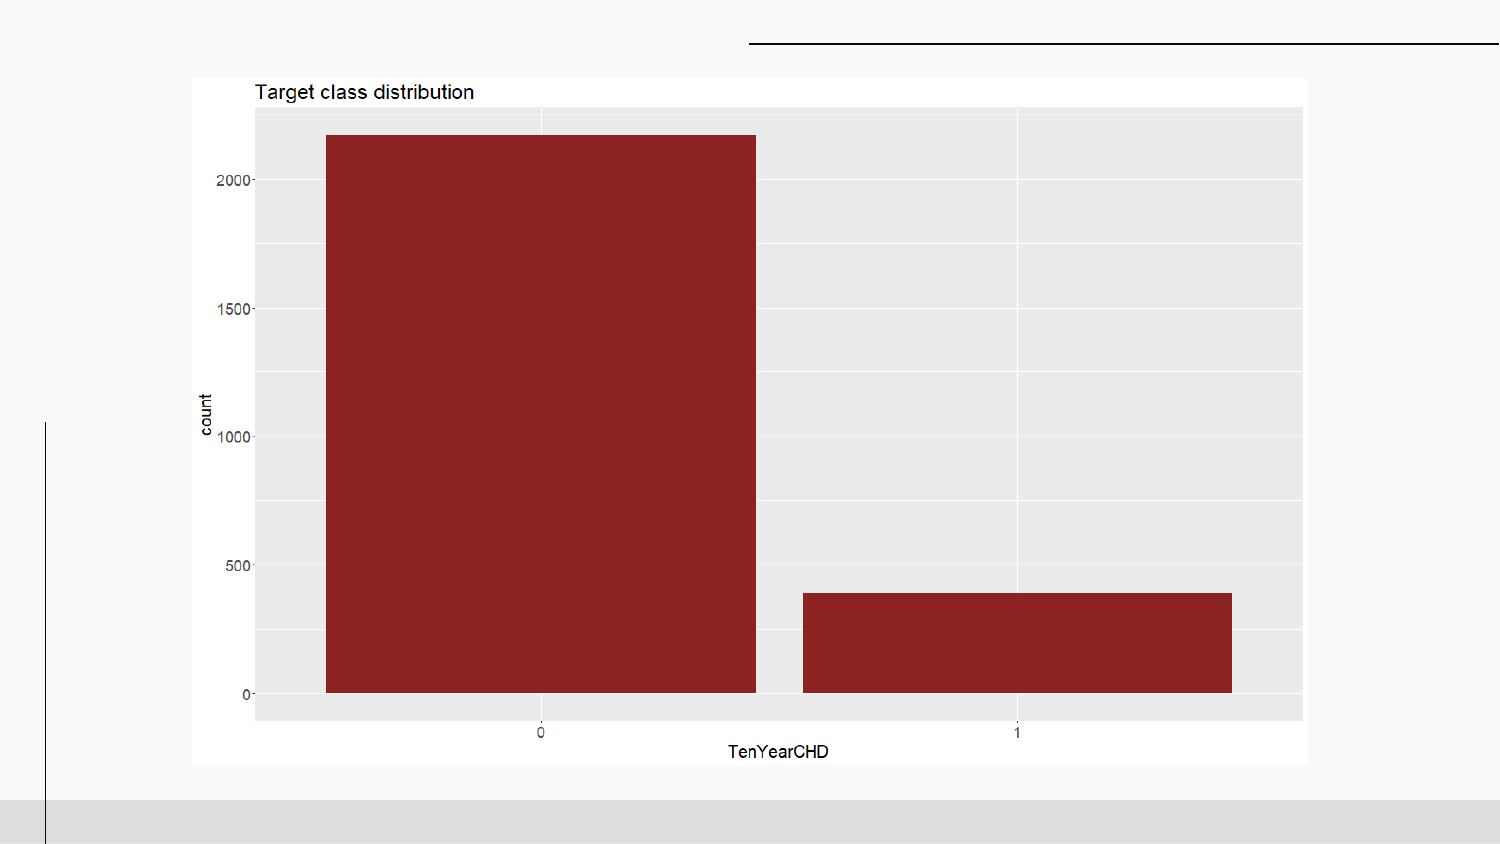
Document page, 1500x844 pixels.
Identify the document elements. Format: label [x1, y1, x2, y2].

picture [192, 78, 1308, 765]
